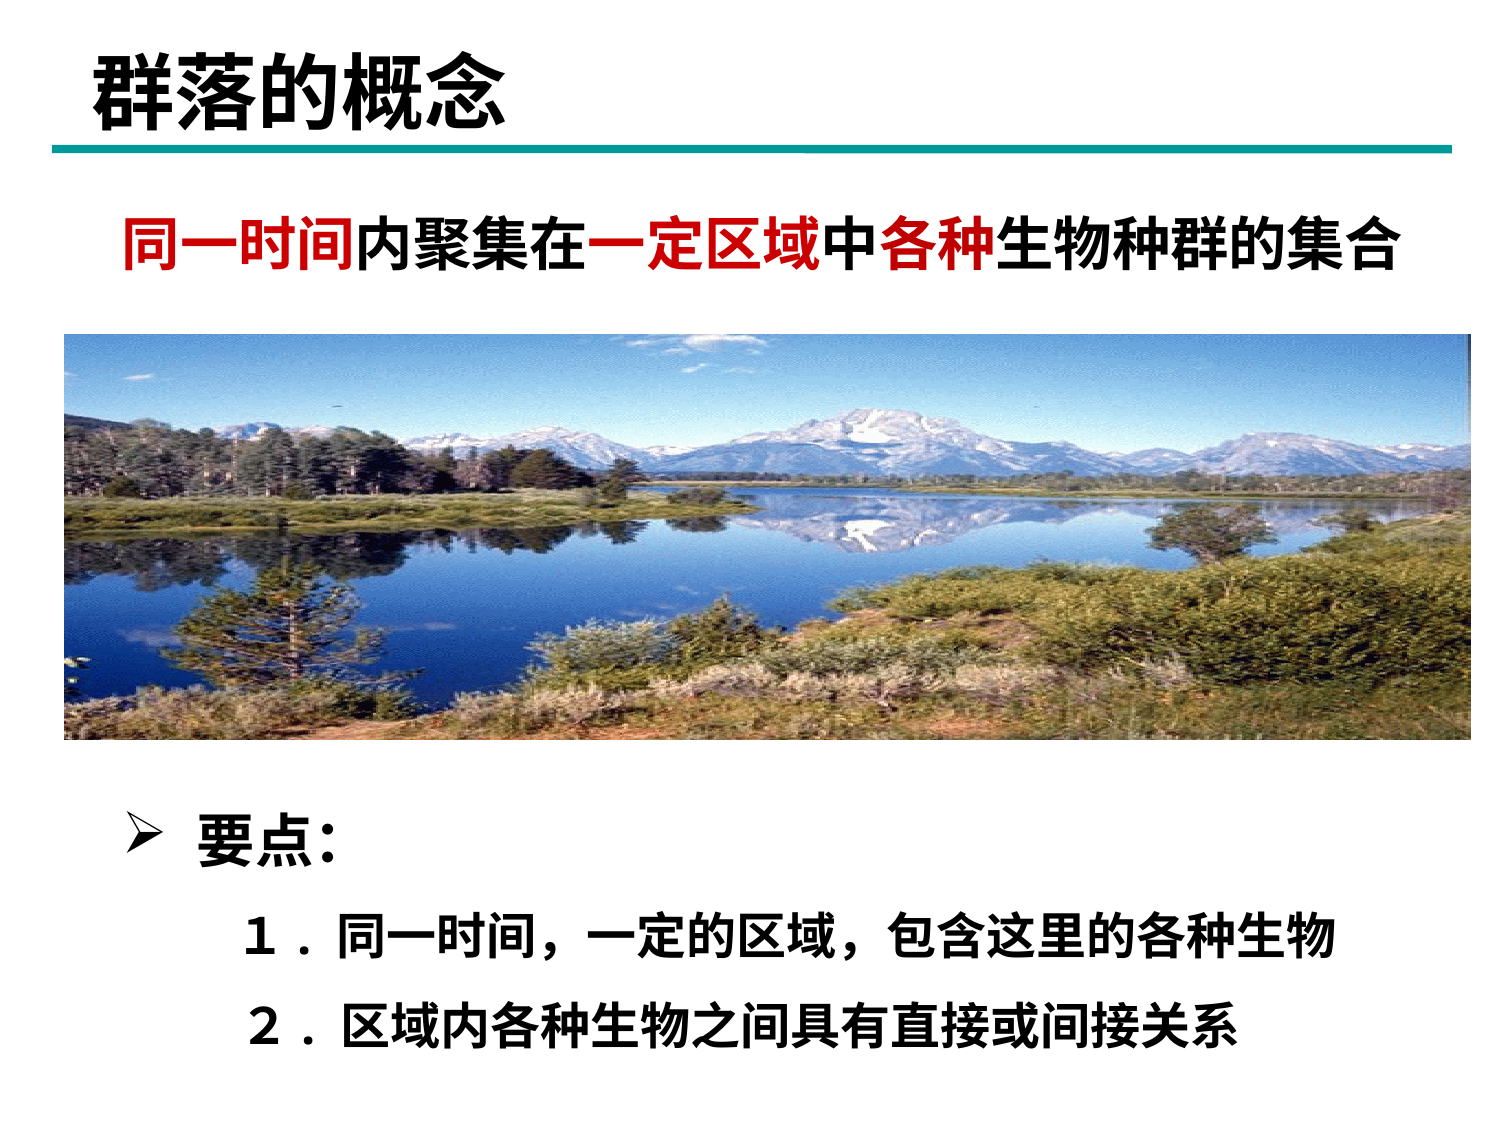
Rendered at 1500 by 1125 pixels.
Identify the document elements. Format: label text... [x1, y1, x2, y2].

picture [64, 334, 1471, 740]
text_box 要点： １. 同一时间，一定的区域，包含这里的各种生物 ２. 区域内各种生物之间具有直接或间接关系 [107, 796, 1500, 1062]
text_box 同一时间内聚集在一定区域中各种生物种群的集合 [107, 199, 1434, 285]
text_box 群落的概念 [67, 44, 543, 150]
